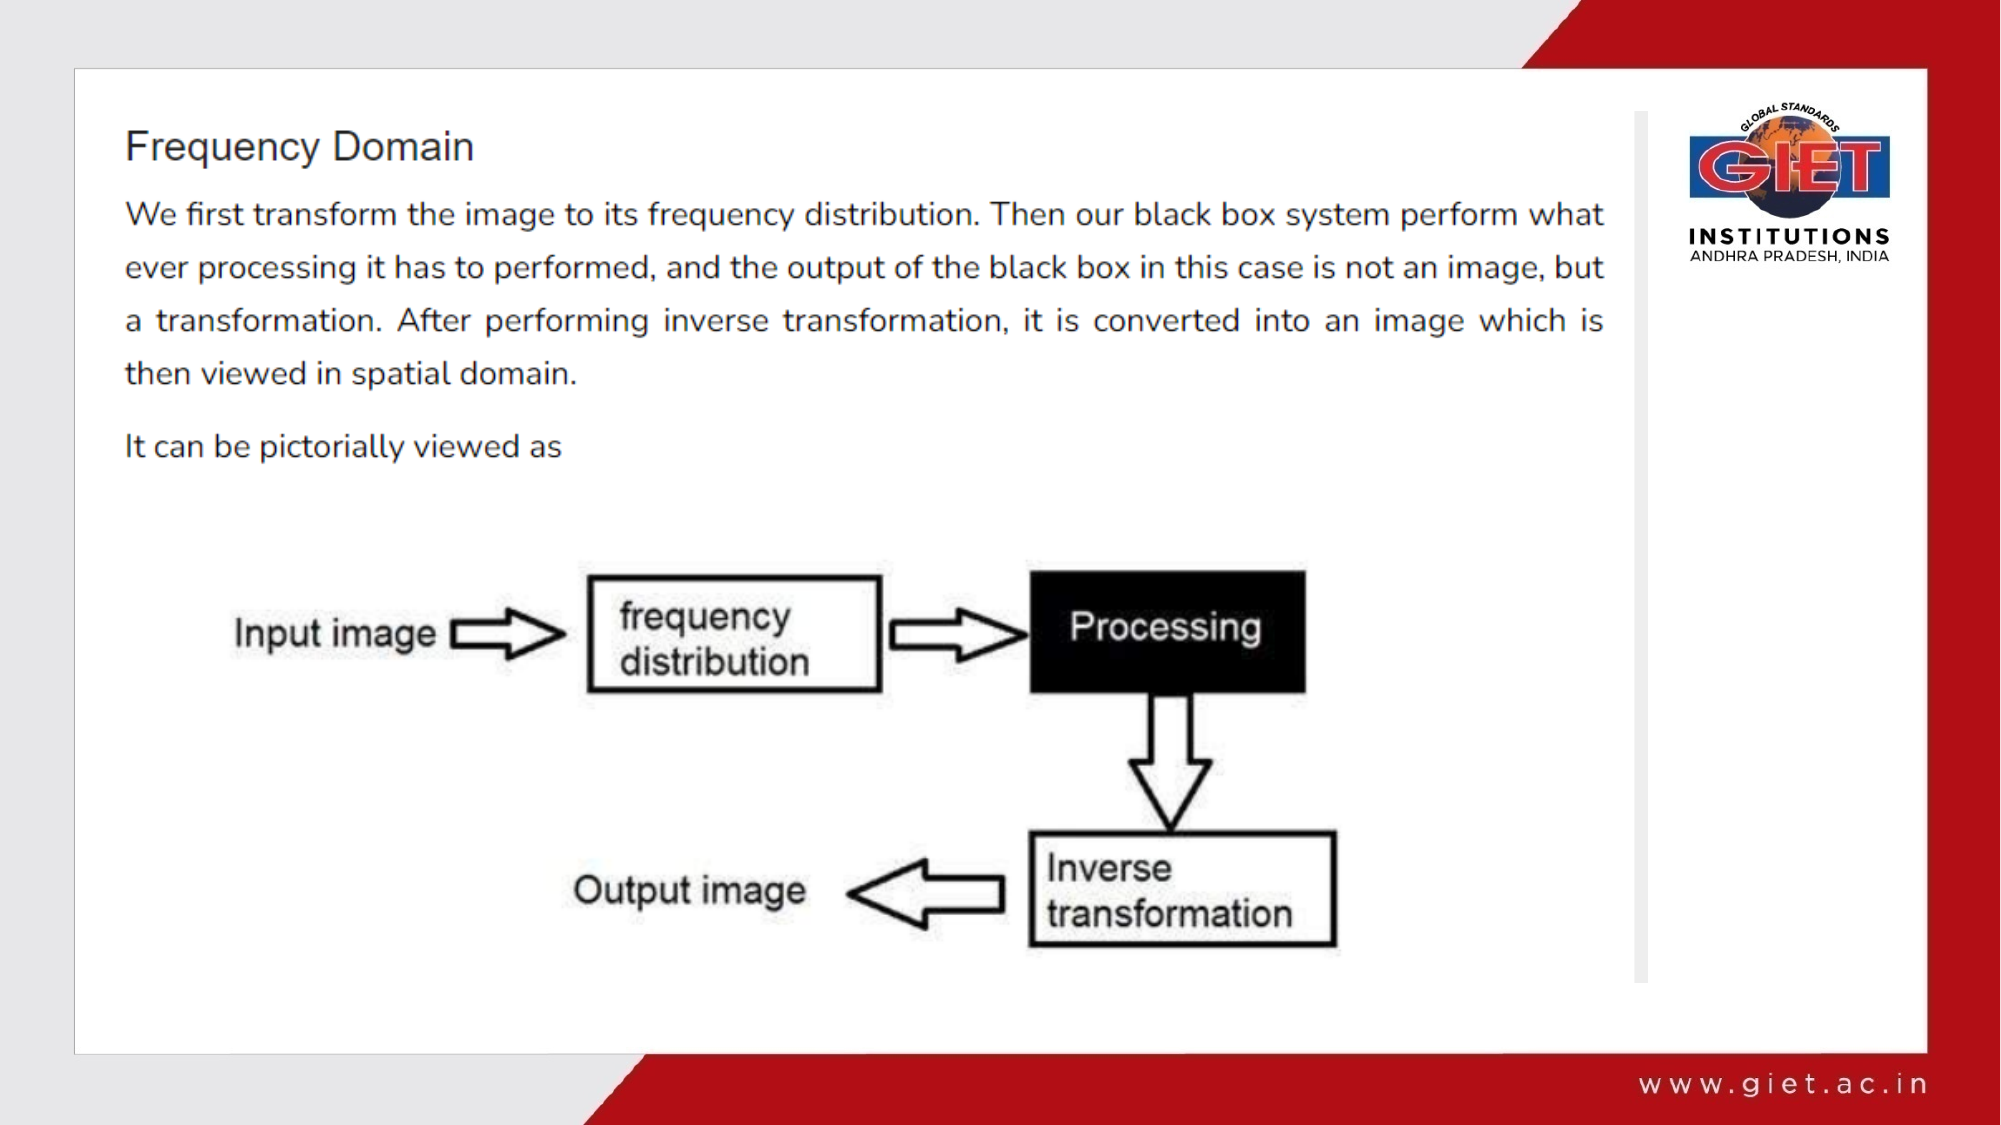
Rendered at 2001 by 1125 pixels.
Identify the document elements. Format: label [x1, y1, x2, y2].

picture [0, 0, 2001, 1125]
list [96, 110, 1648, 983]
